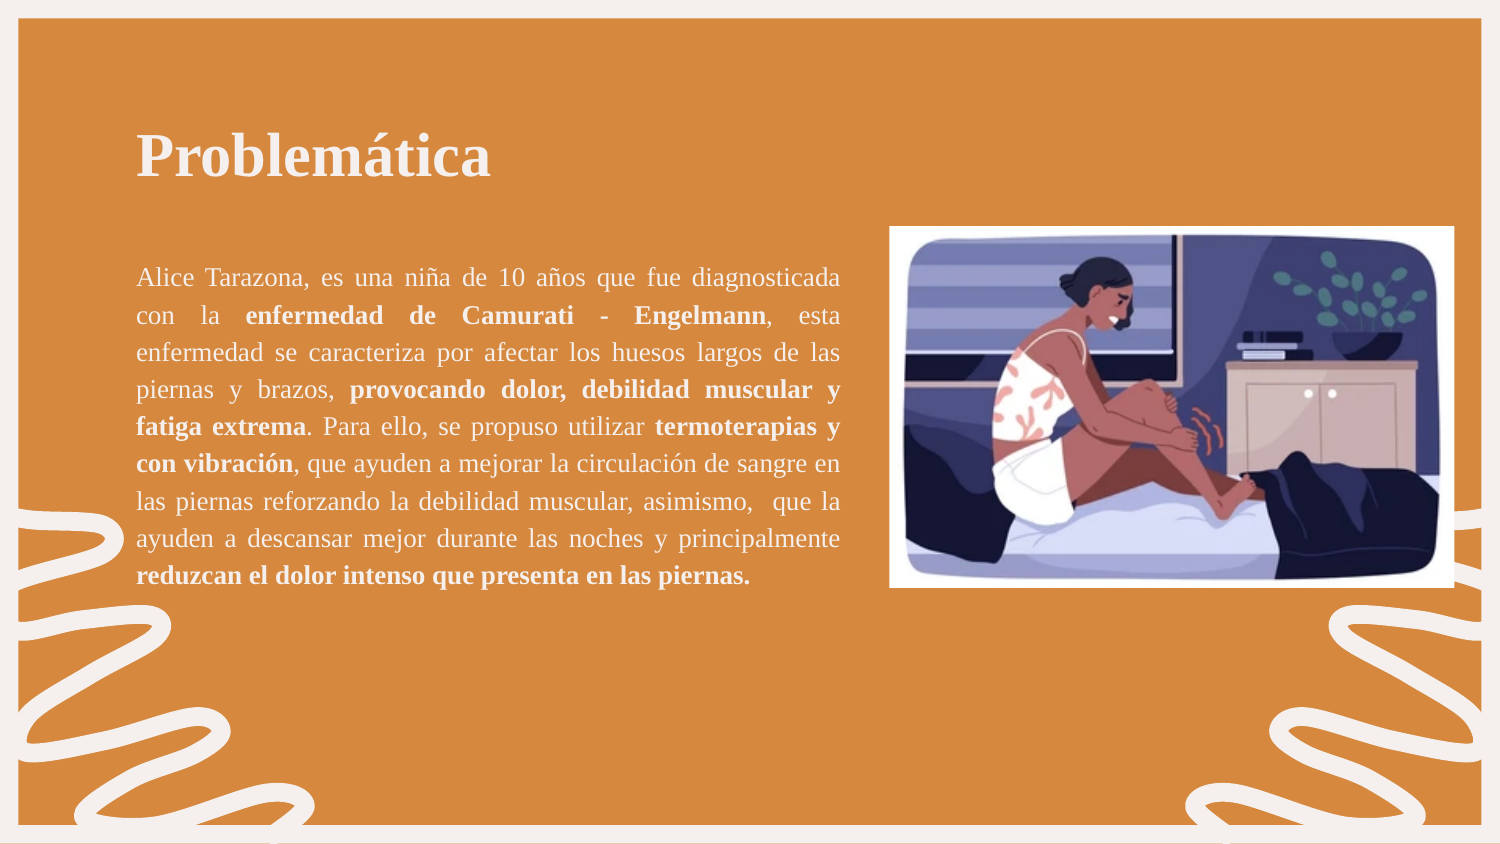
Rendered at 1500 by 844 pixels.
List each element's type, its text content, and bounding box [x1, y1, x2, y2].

list Alice Tarazona, es una niña de 10 años que fue diagnosticada con la enfermedad de Camurati - Engelmann, esta enfermedad se caracteriza por afectar los huesos largos de las piernas y brazos, provocando dolor, debilidad muscular y fatiga extrema. Para ello, se propuso utilizar termoterapias y con vibración, que ayuden a mejorar la circulación de sangre en las piernas reforzando la debilidad muscular, asimismo, que la ayuden a descansar mejor durante las noches y principalmente reduzcan el dolor intenso que presenta en las piernas. [120, 240, 856, 652]
picture [889, 226, 1455, 589]
title Problemática [120, 99, 554, 194]
